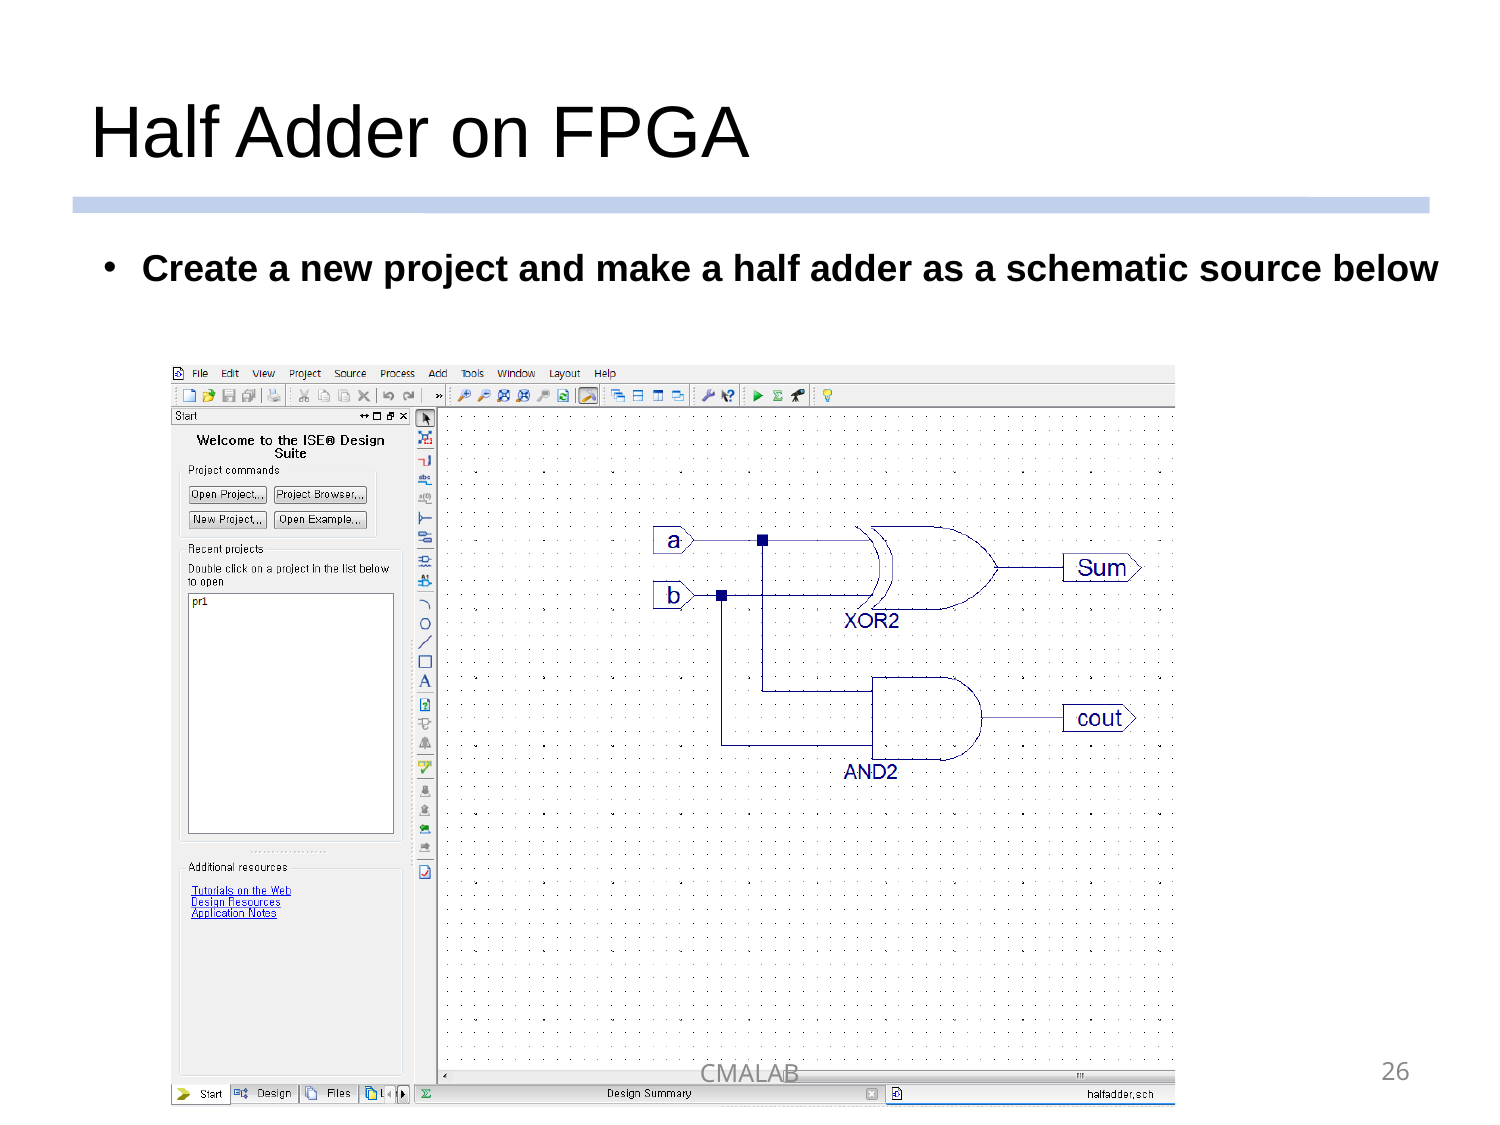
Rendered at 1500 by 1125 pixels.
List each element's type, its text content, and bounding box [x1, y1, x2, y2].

picture [170, 365, 1176, 1107]
slide_number 26 [1180, 1042, 1425, 1103]
text_box Create a new project and make a half adder as a schematic source below [88, 236, 1483, 350]
title Half Adder on FPGA [75, 45, 1425, 211]
